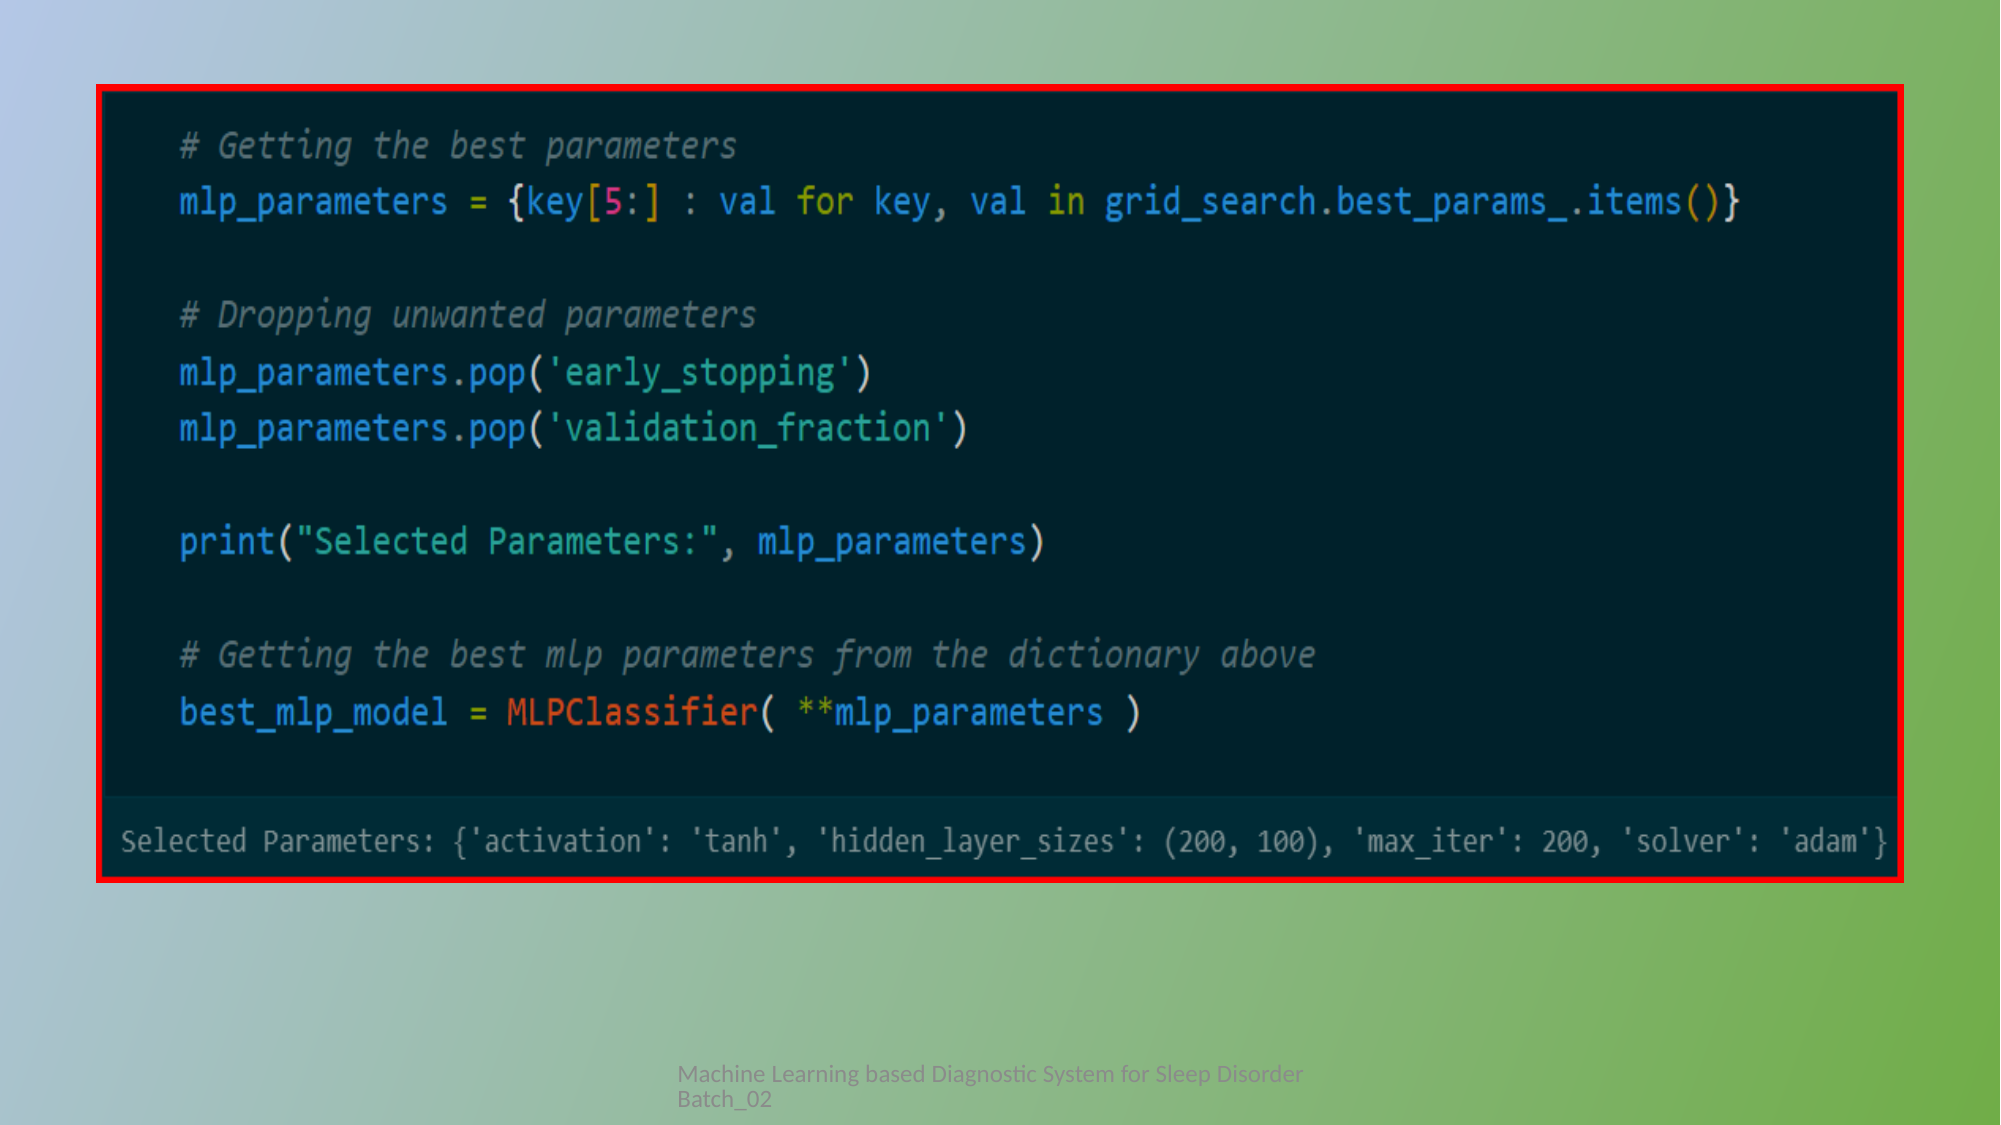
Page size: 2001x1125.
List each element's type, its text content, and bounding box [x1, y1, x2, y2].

picture [96, 84, 1904, 883]
footer Machine Learning based Diagnostic System for Sleep Disorder Batch_02 [662, 1042, 1338, 1103]
